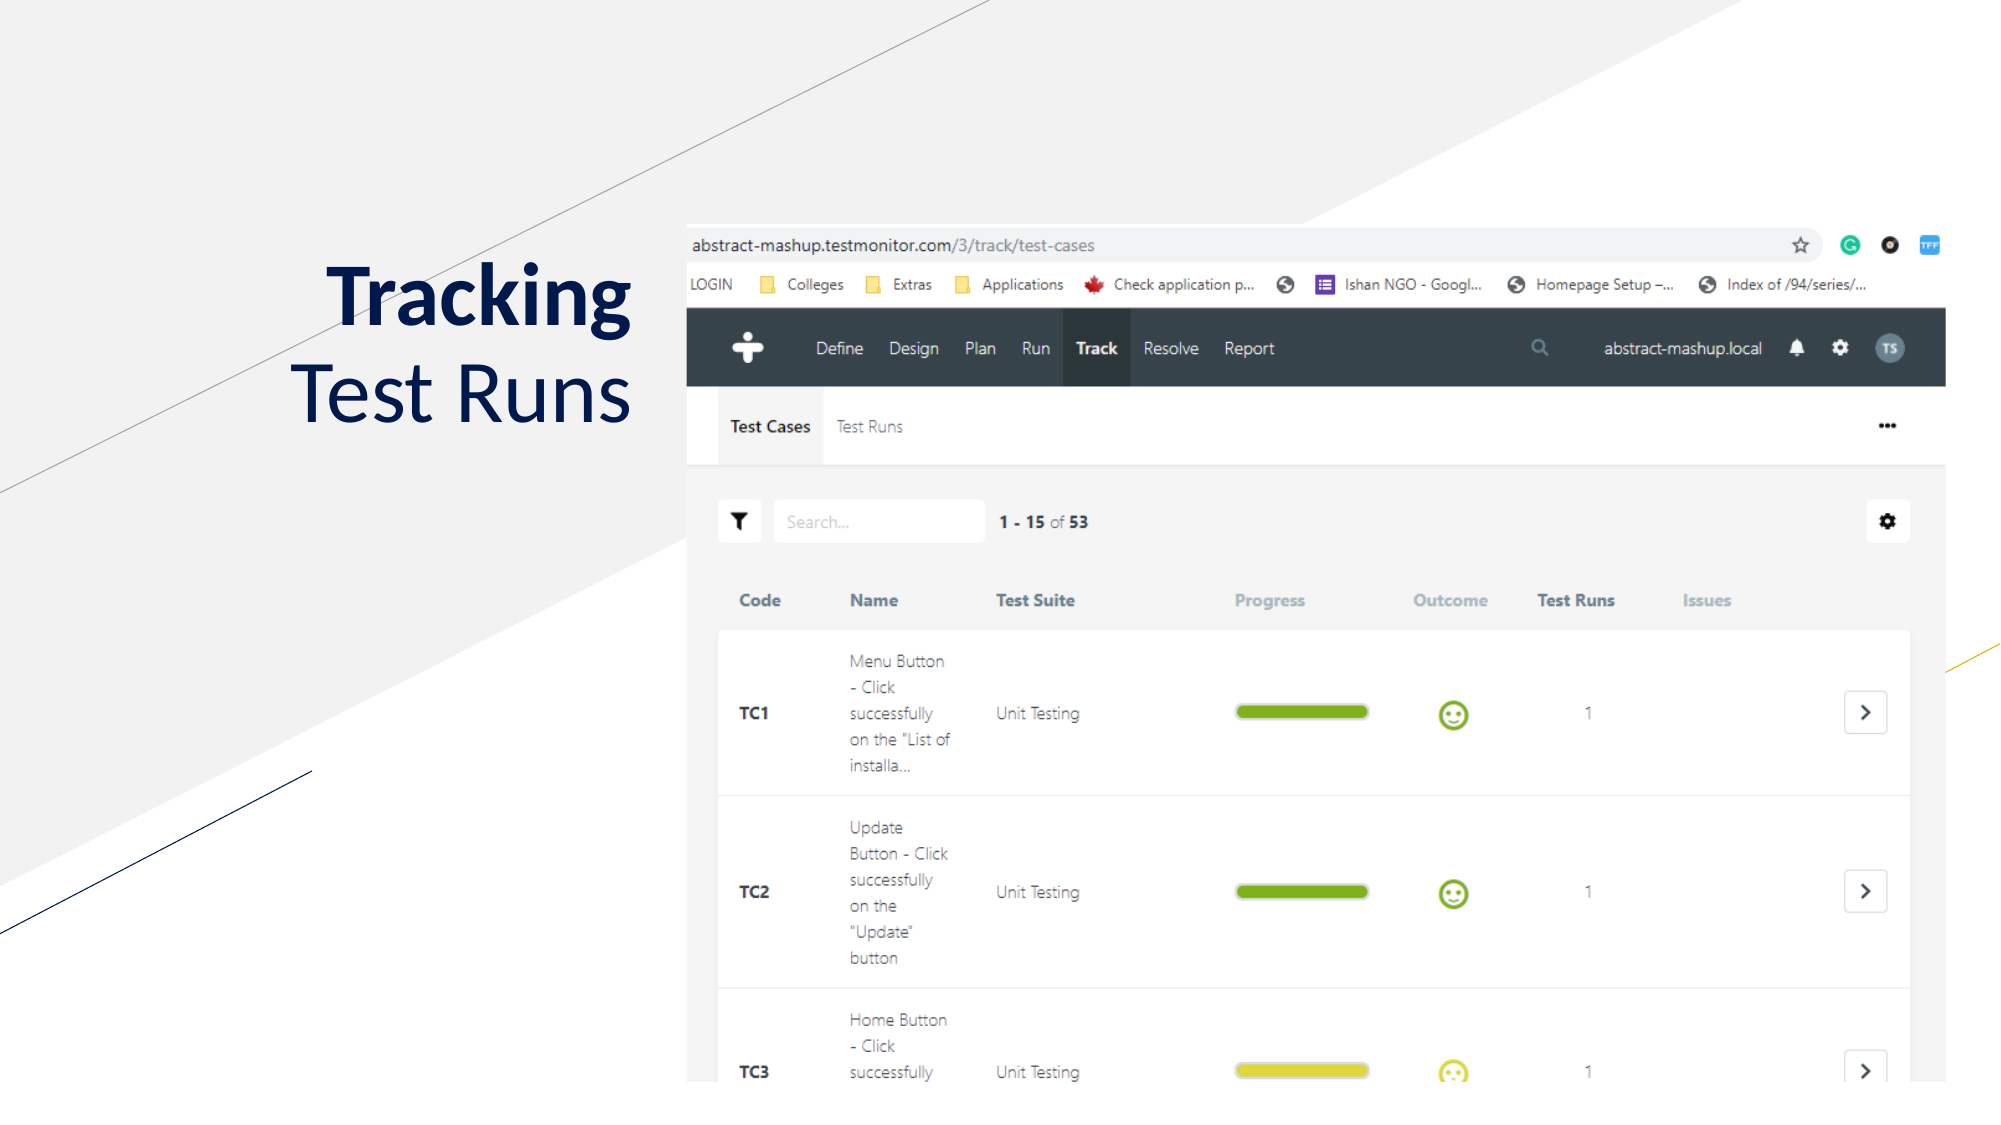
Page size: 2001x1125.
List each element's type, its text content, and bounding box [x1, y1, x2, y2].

picture [686, 224, 1946, 1082]
title Tracking Test Runs [141, 224, 648, 442]
